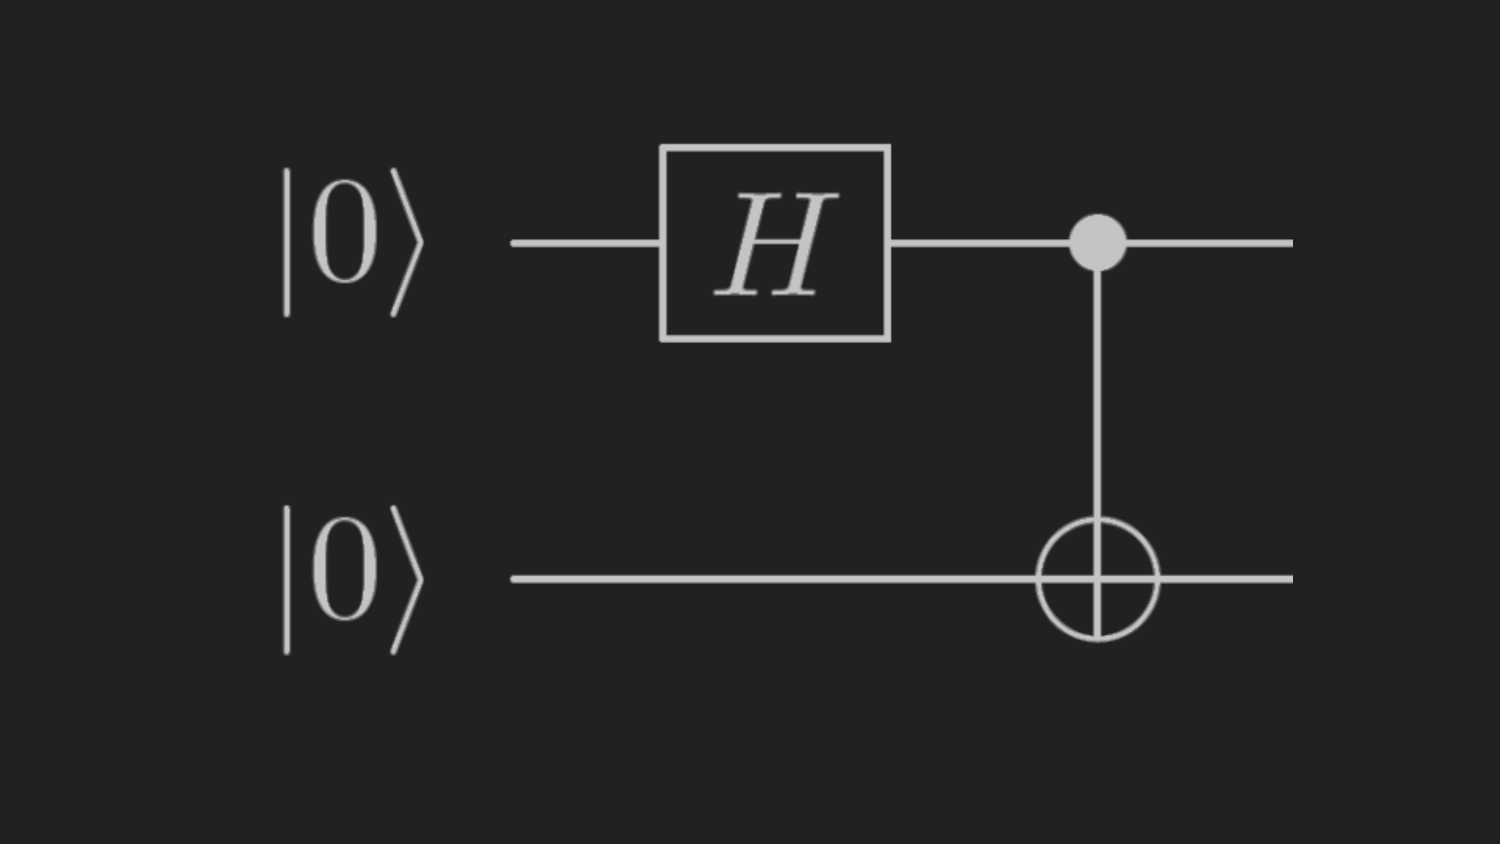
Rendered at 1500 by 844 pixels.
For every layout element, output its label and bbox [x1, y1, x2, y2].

picture [244, 123, 1294, 685]
